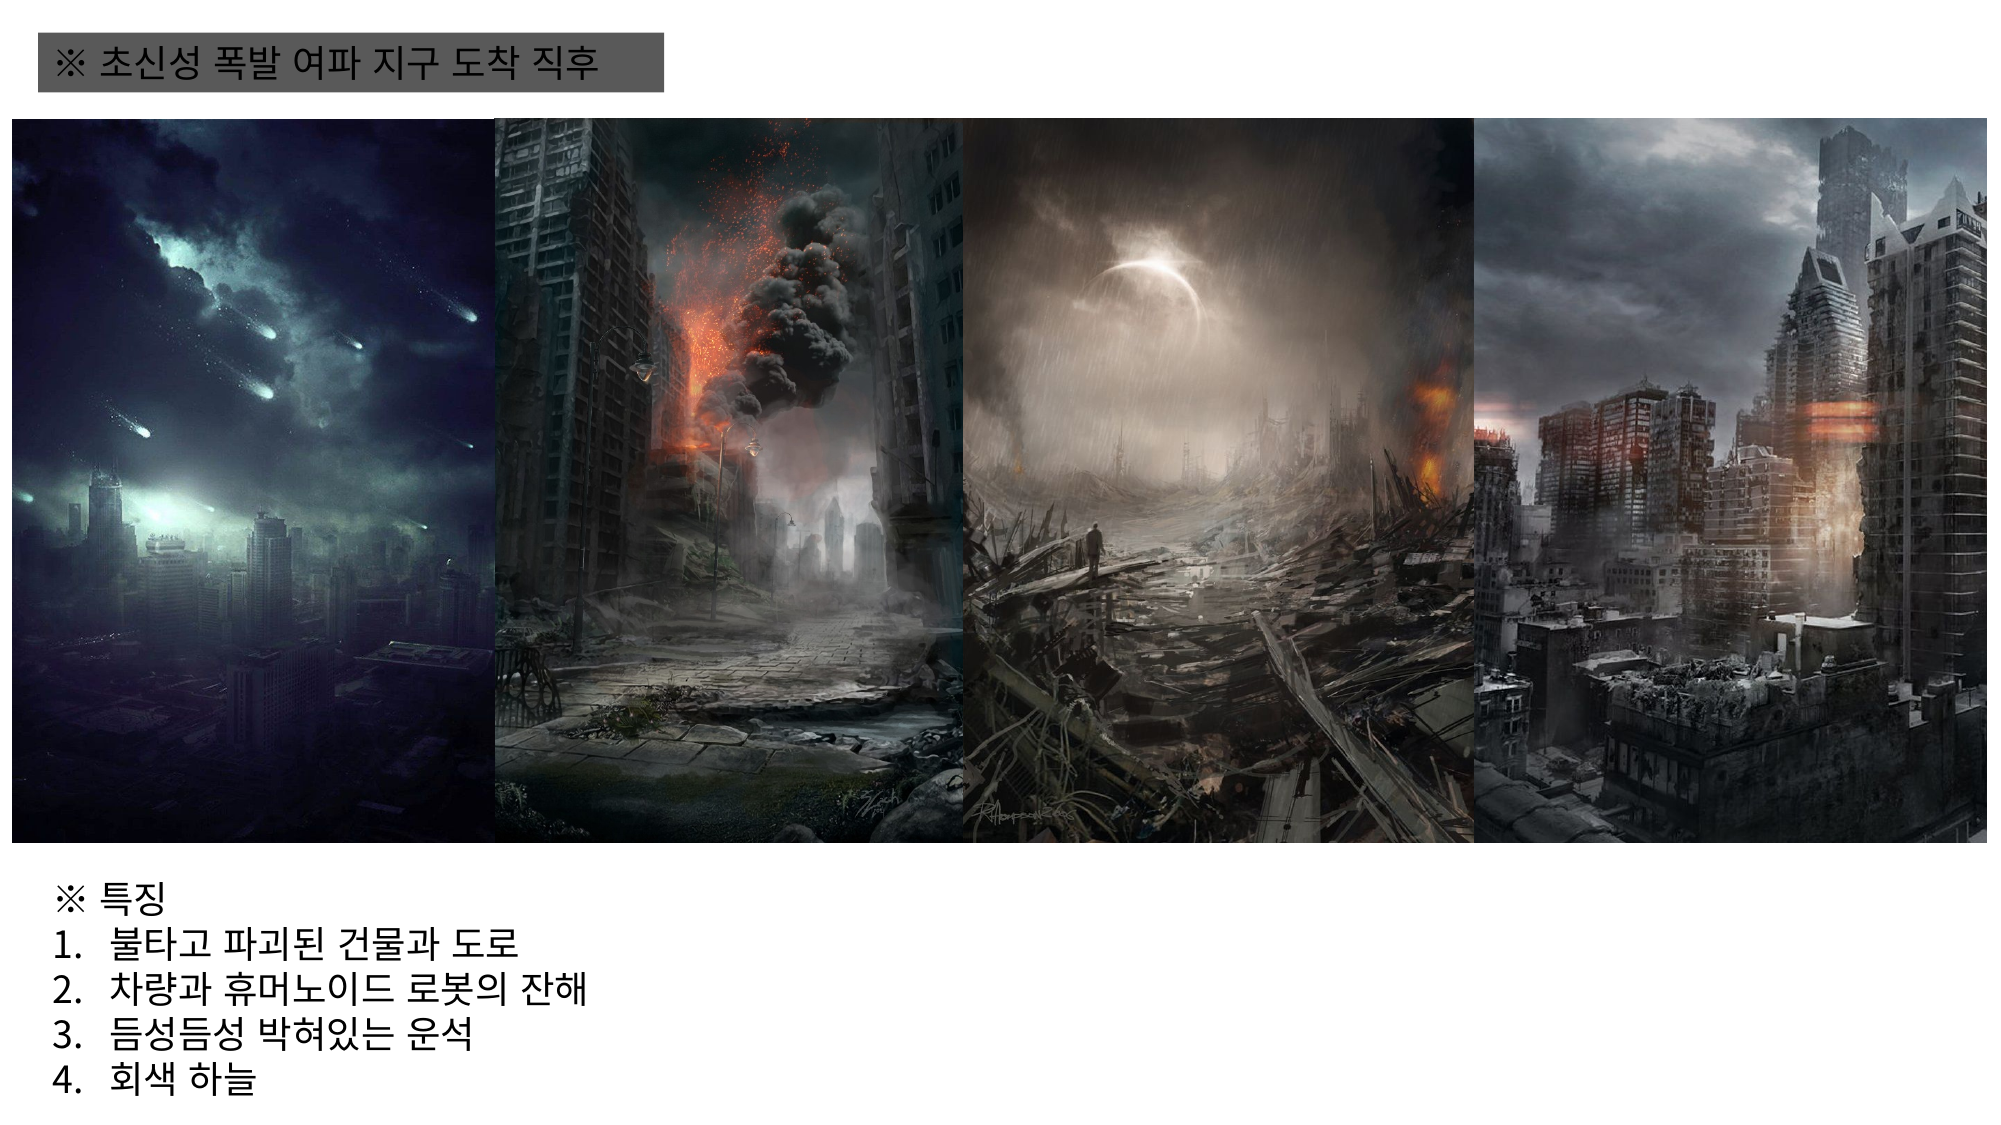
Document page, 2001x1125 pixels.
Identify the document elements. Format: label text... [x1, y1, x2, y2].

picture [12, 118, 1987, 843]
text_box ※초신성 폭발 여파 지구 도착 직후 [38, 32, 665, 93]
text_box ※특징 불타고 파괴된 건물과 도로 차량과 휴머노이드 로봇의 잔해 듬성듬성 박혀있는 운석 회색 하늘 [38, 869, 729, 1109]
